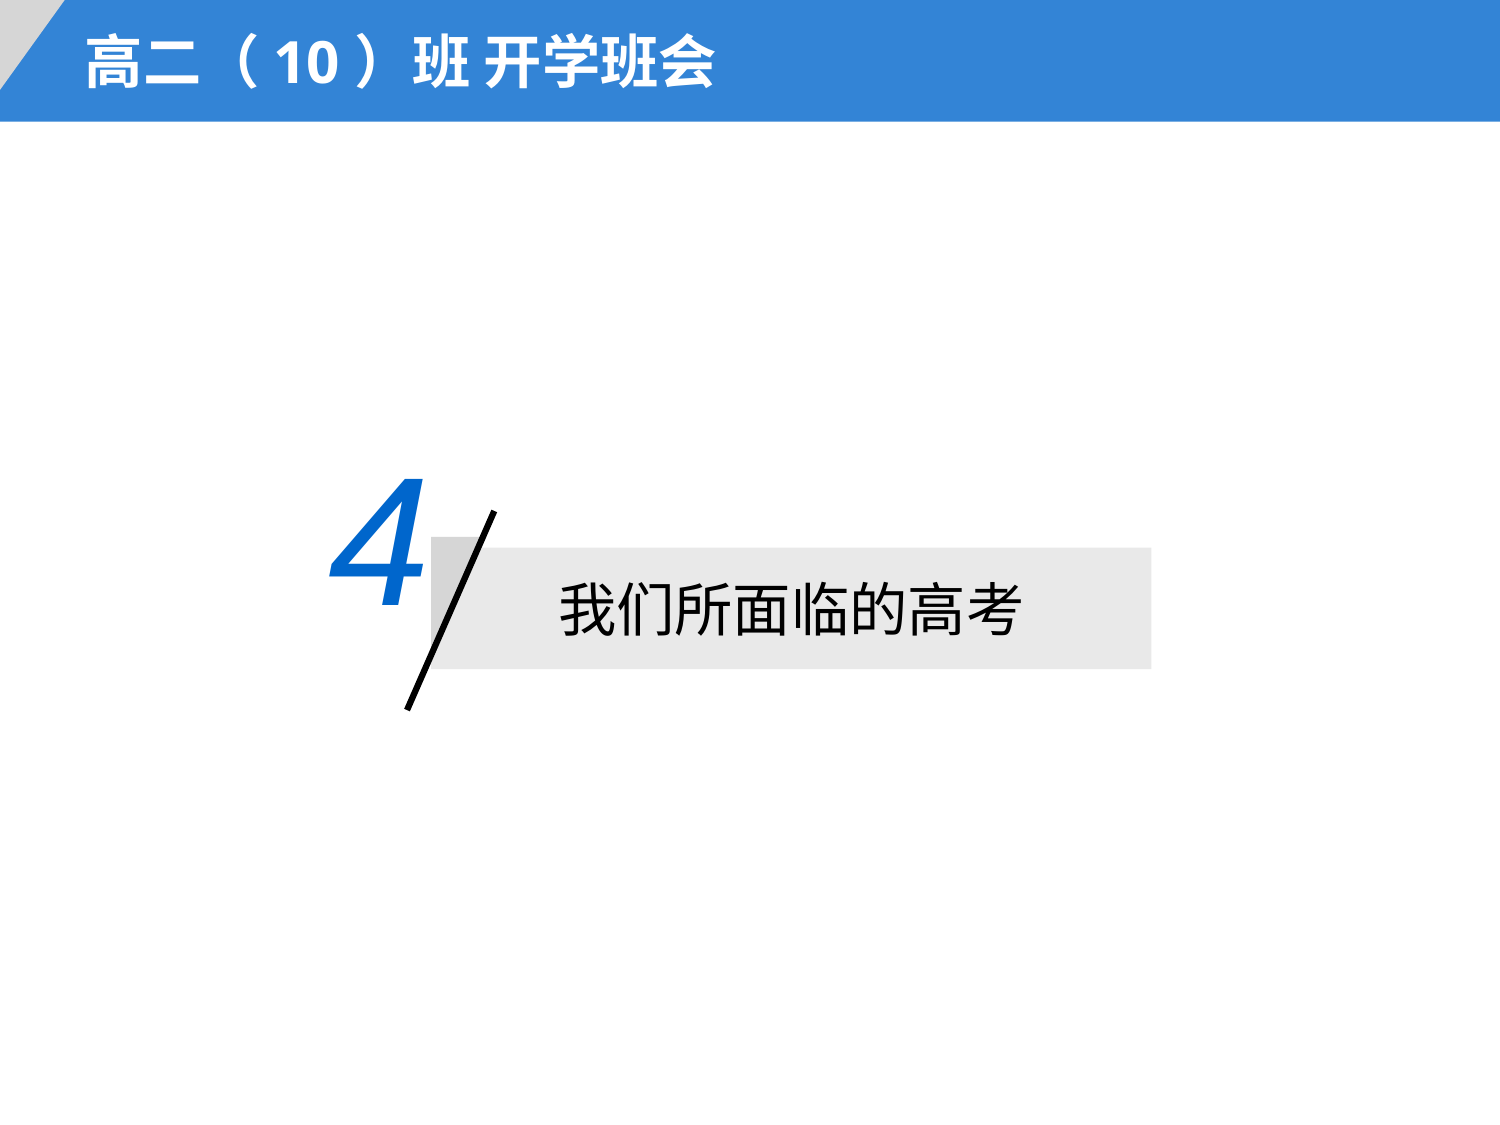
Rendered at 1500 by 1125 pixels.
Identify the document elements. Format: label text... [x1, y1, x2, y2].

text_box [0, 0, 65, 90]
text_box 高二（10）班 开学班会 [70, 17, 1043, 103]
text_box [312, 414, 1152, 710]
text_box [0, 0, 1500, 122]
